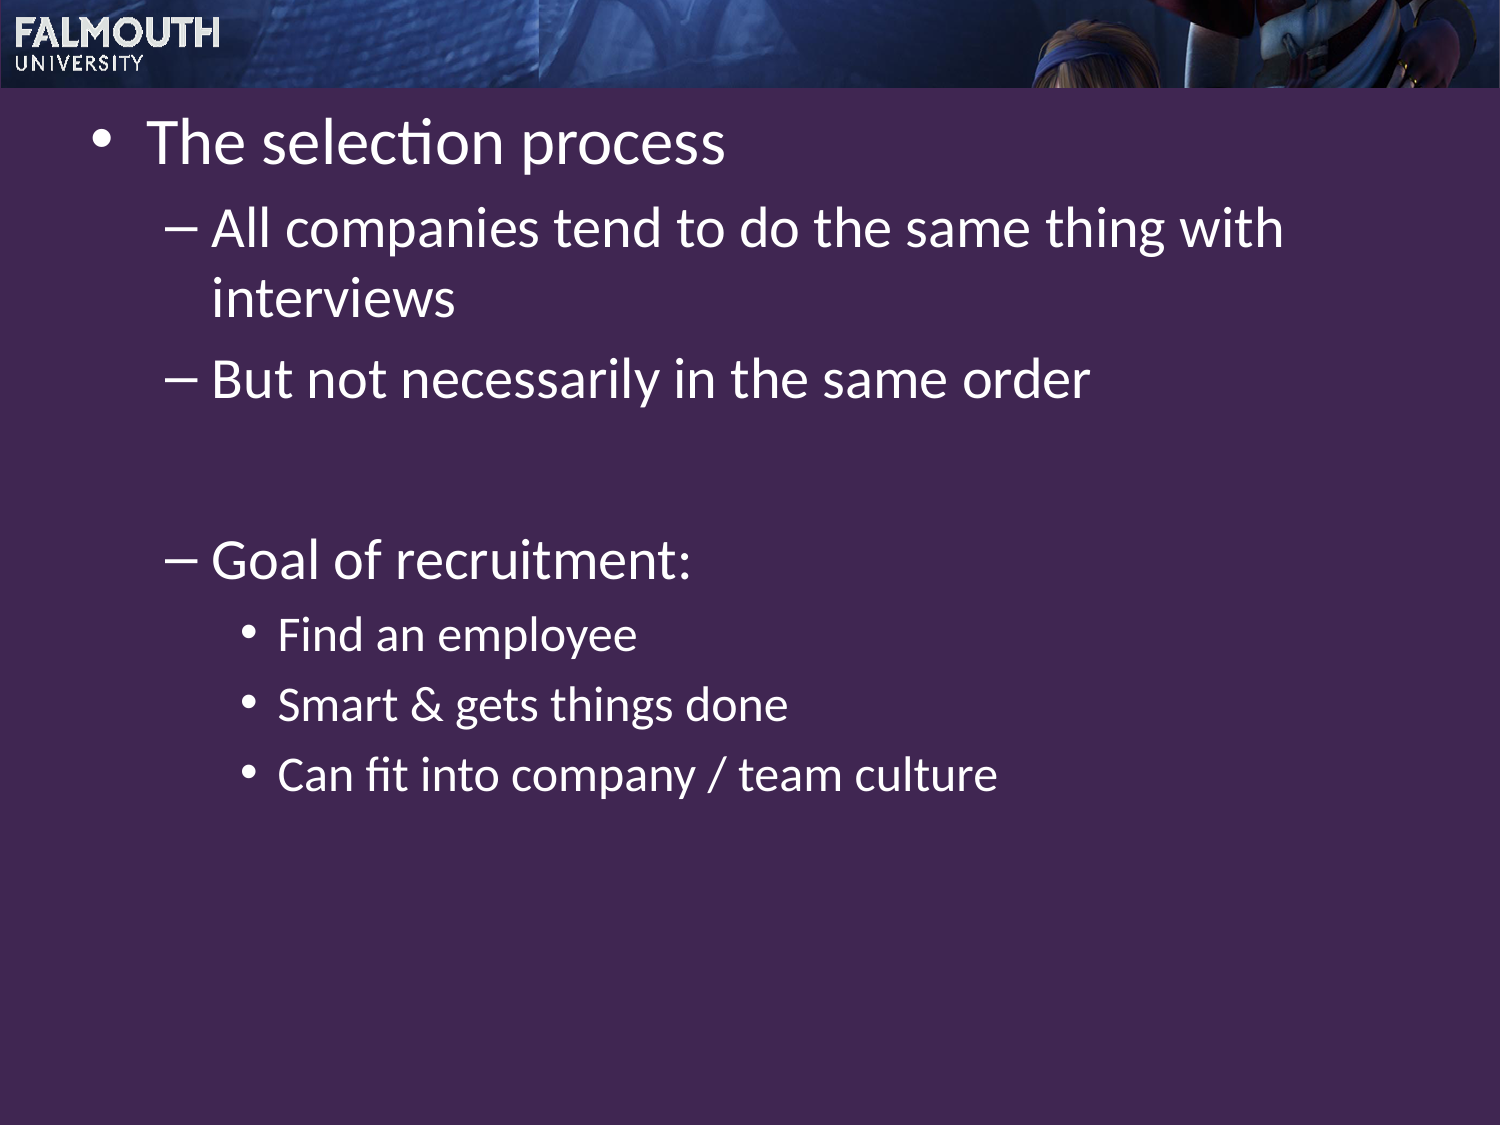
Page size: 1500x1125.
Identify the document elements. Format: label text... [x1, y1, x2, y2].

picture [0, 0, 1500, 90]
list The selection process All companies tend to do the same thing with interviews But not necessarily in the same order Goal of recruitment: Find an employee Smart & gets things done Can fit into company / team culture [75, 90, 1425, 1071]
